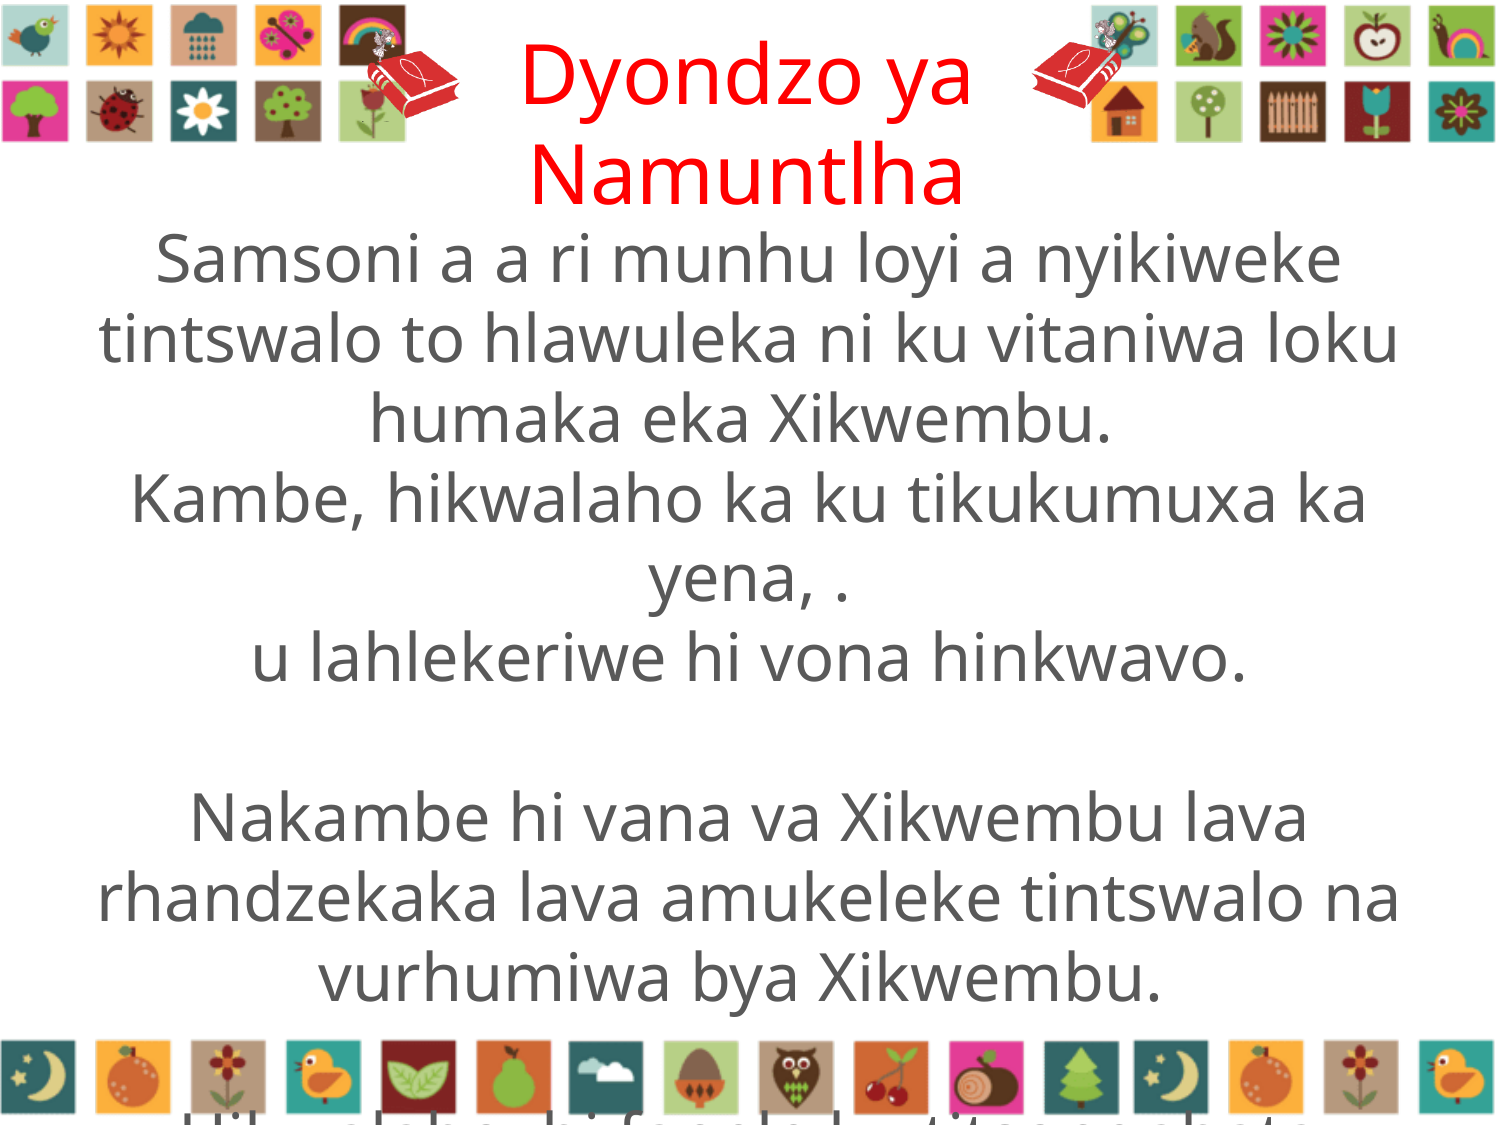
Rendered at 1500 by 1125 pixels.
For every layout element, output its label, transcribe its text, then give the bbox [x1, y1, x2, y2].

picture [0, 3, 492, 150]
picture [999, 3, 1500, 150]
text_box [0, 1028, 1500, 1118]
text_box Samsoni a a ri munhu loyi a nyikiweke tintswalo to hlawuleka ni ku vitaniwa loku humaka eka Xikwembu. Kambe, hikwalaho ka ku tikukumuxa ka yena, . u lahlekeriwe hi vona hinkwavo. Nakambe hi vana va Xikwembu lava rhandzekaka lava amukeleke tintswalo na vurhumiwa bya Xikwembu. Hikwalaho, hi fanele ku titsongahata emahlweni ka Rito ra Xikwembu. [76, 208, 1424, 1027]
text_box Dyondzo ya Namuntlha [414, 13, 1080, 208]
